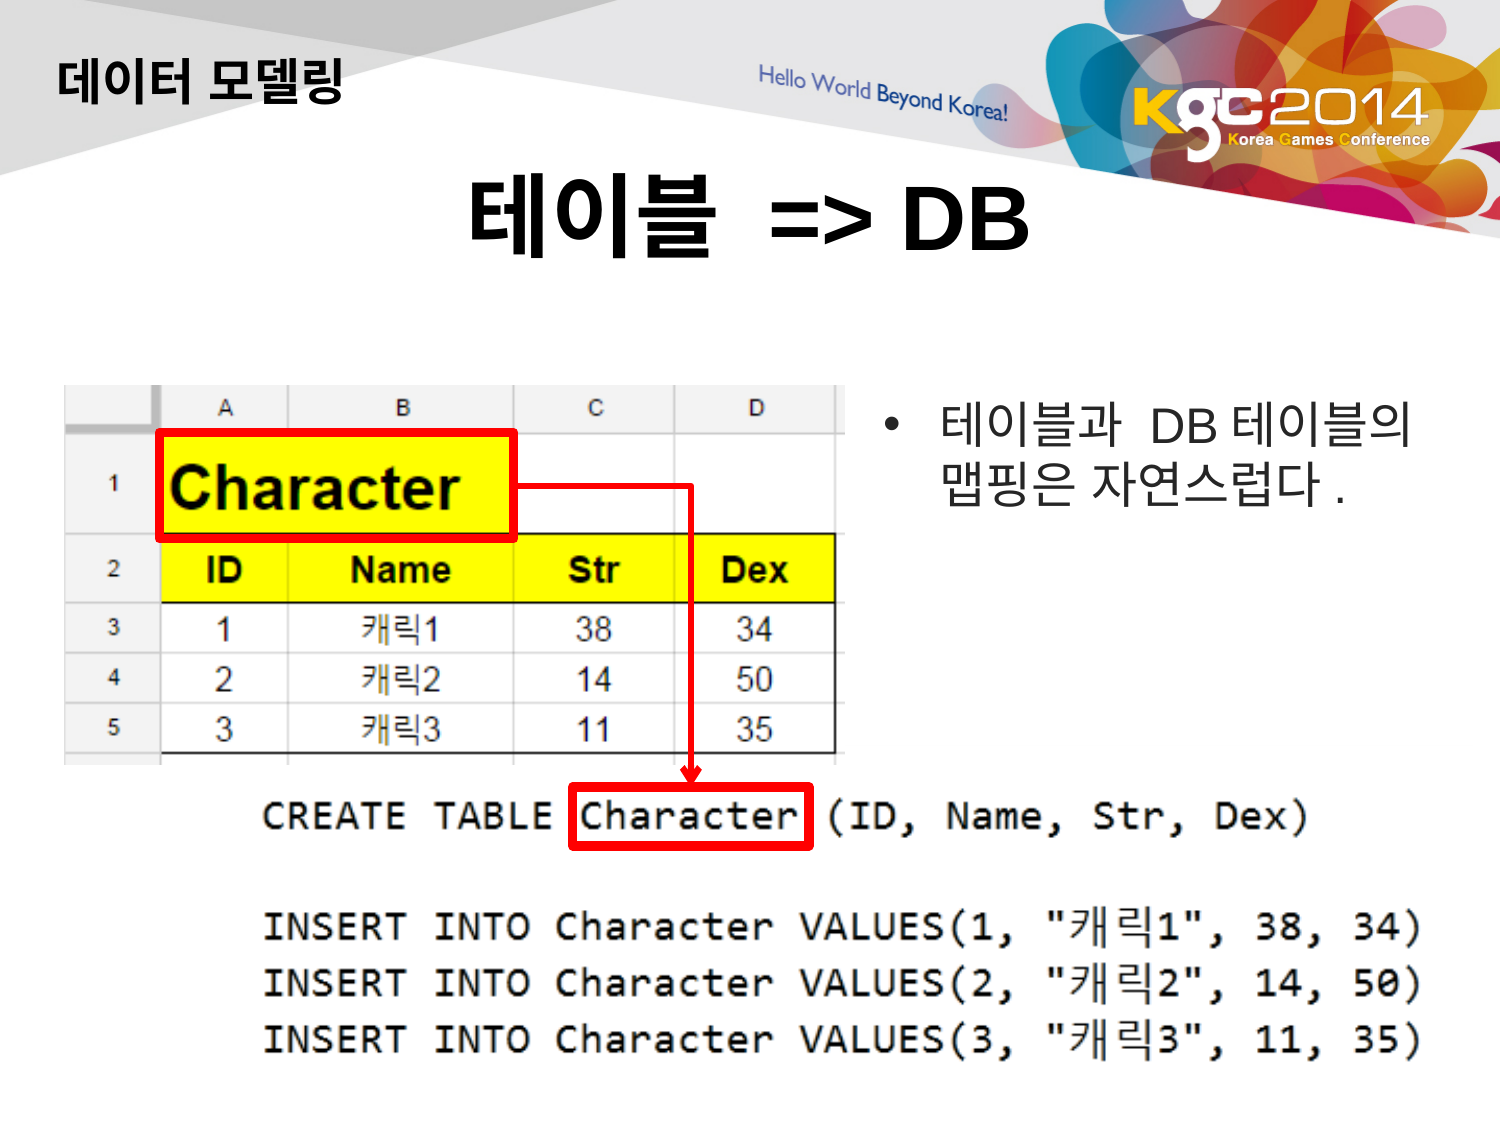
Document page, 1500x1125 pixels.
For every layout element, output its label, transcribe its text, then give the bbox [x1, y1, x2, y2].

title 테이블 => DB [0, 125, 1500, 303]
list 데이터 모델링 [41, 42, 727, 126]
picture [0, 303, 1500, 1125]
picture [0, 0, 1500, 125]
text_box 테이블과 DB테이블의 맵핑은 자연스럽다. [868, 386, 1447, 599]
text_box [513, 485, 692, 788]
